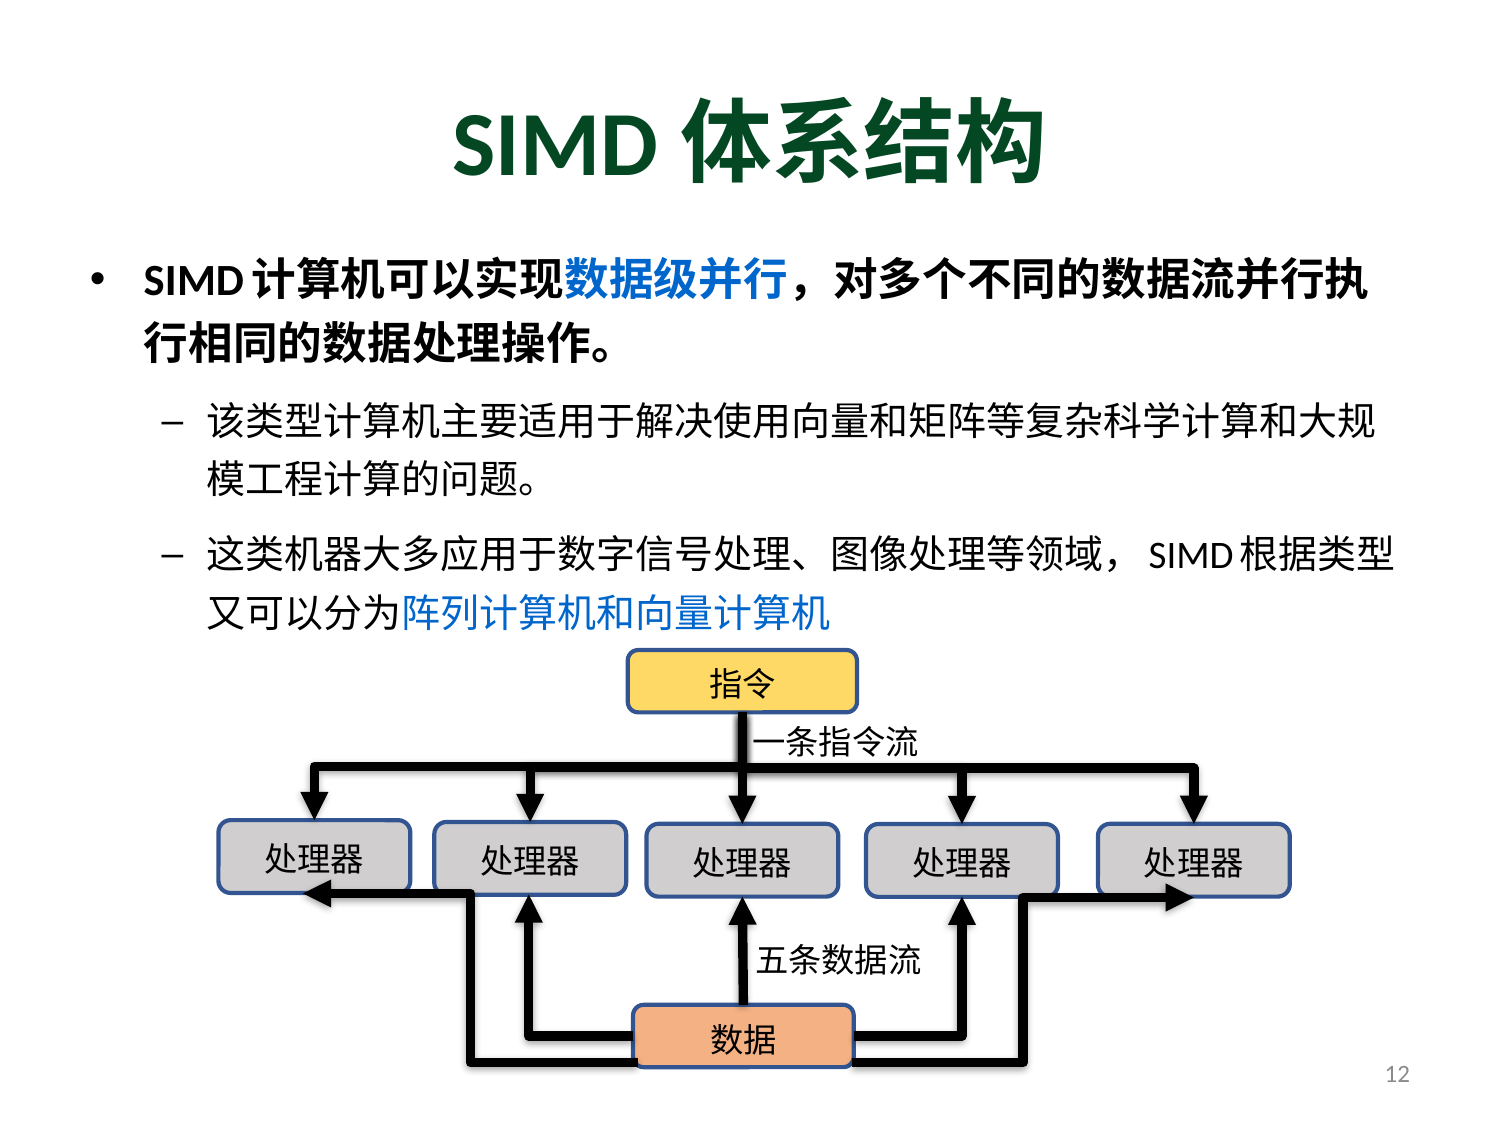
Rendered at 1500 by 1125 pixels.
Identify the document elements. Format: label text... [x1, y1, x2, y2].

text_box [218, 649, 1290, 1073]
list SIMD计算机可以实现数据级并行，对多个不同的数据流并行执行相同的数据处理操作。 该类型计算机主要适用于解决使用向量和矩阵等复杂科学计算和大规模工程计算的问题。 这类机器大多应用于数字信号处理、图像处理等领域，SIMD根据类型又可以分为阵列计算机和向量计算机 [74, 232, 1425, 646]
title SIMD体系结构 [75, 45, 1425, 233]
slide_number 12 [1074, 1042, 1425, 1103]
